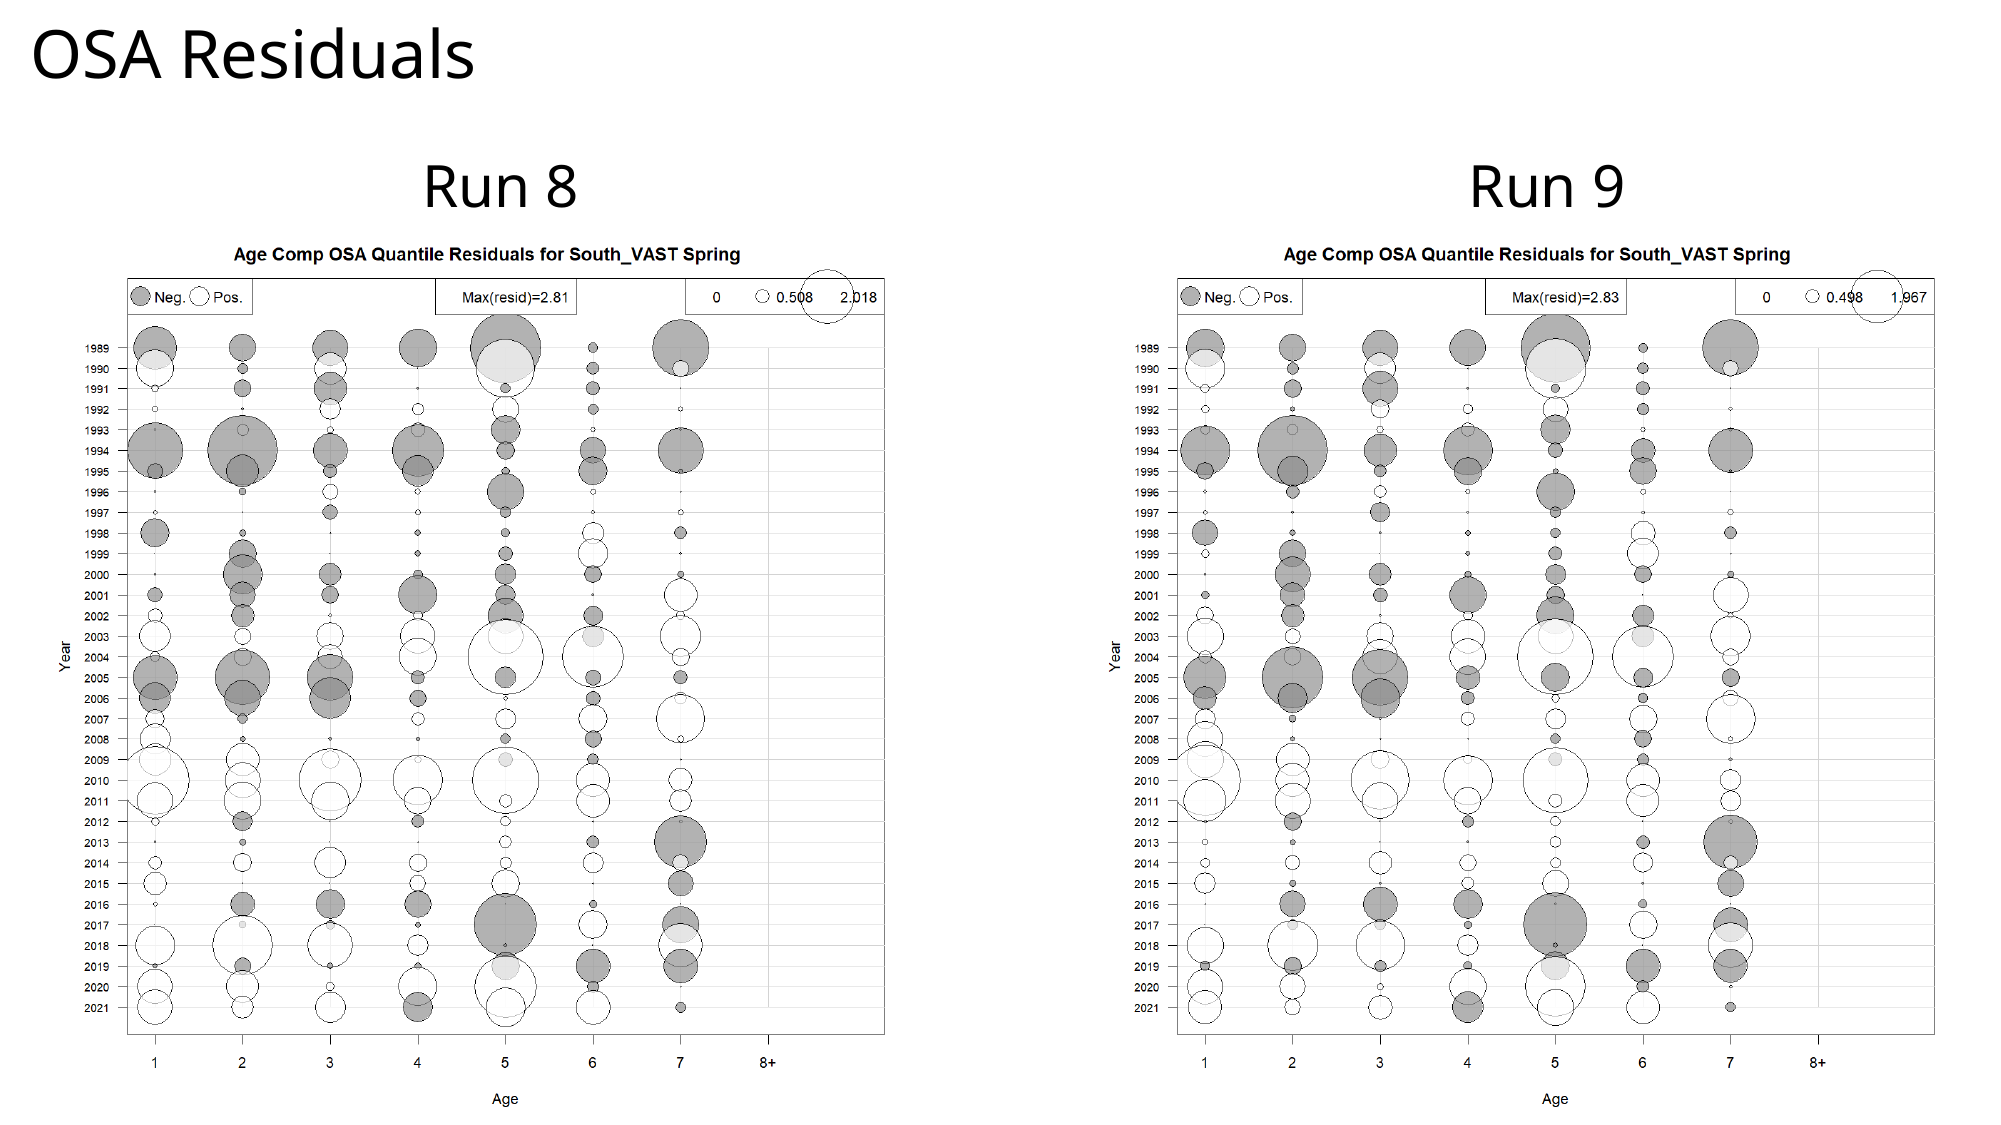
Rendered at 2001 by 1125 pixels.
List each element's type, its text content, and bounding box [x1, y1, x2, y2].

text_box Run 8 [173, 165, 828, 224]
picture [1087, 224, 1988, 1125]
text_box OSA Residuals [15, 13, 1379, 165]
text_box Run 9 [1220, 149, 1875, 224]
picture [37, 224, 938, 1125]
